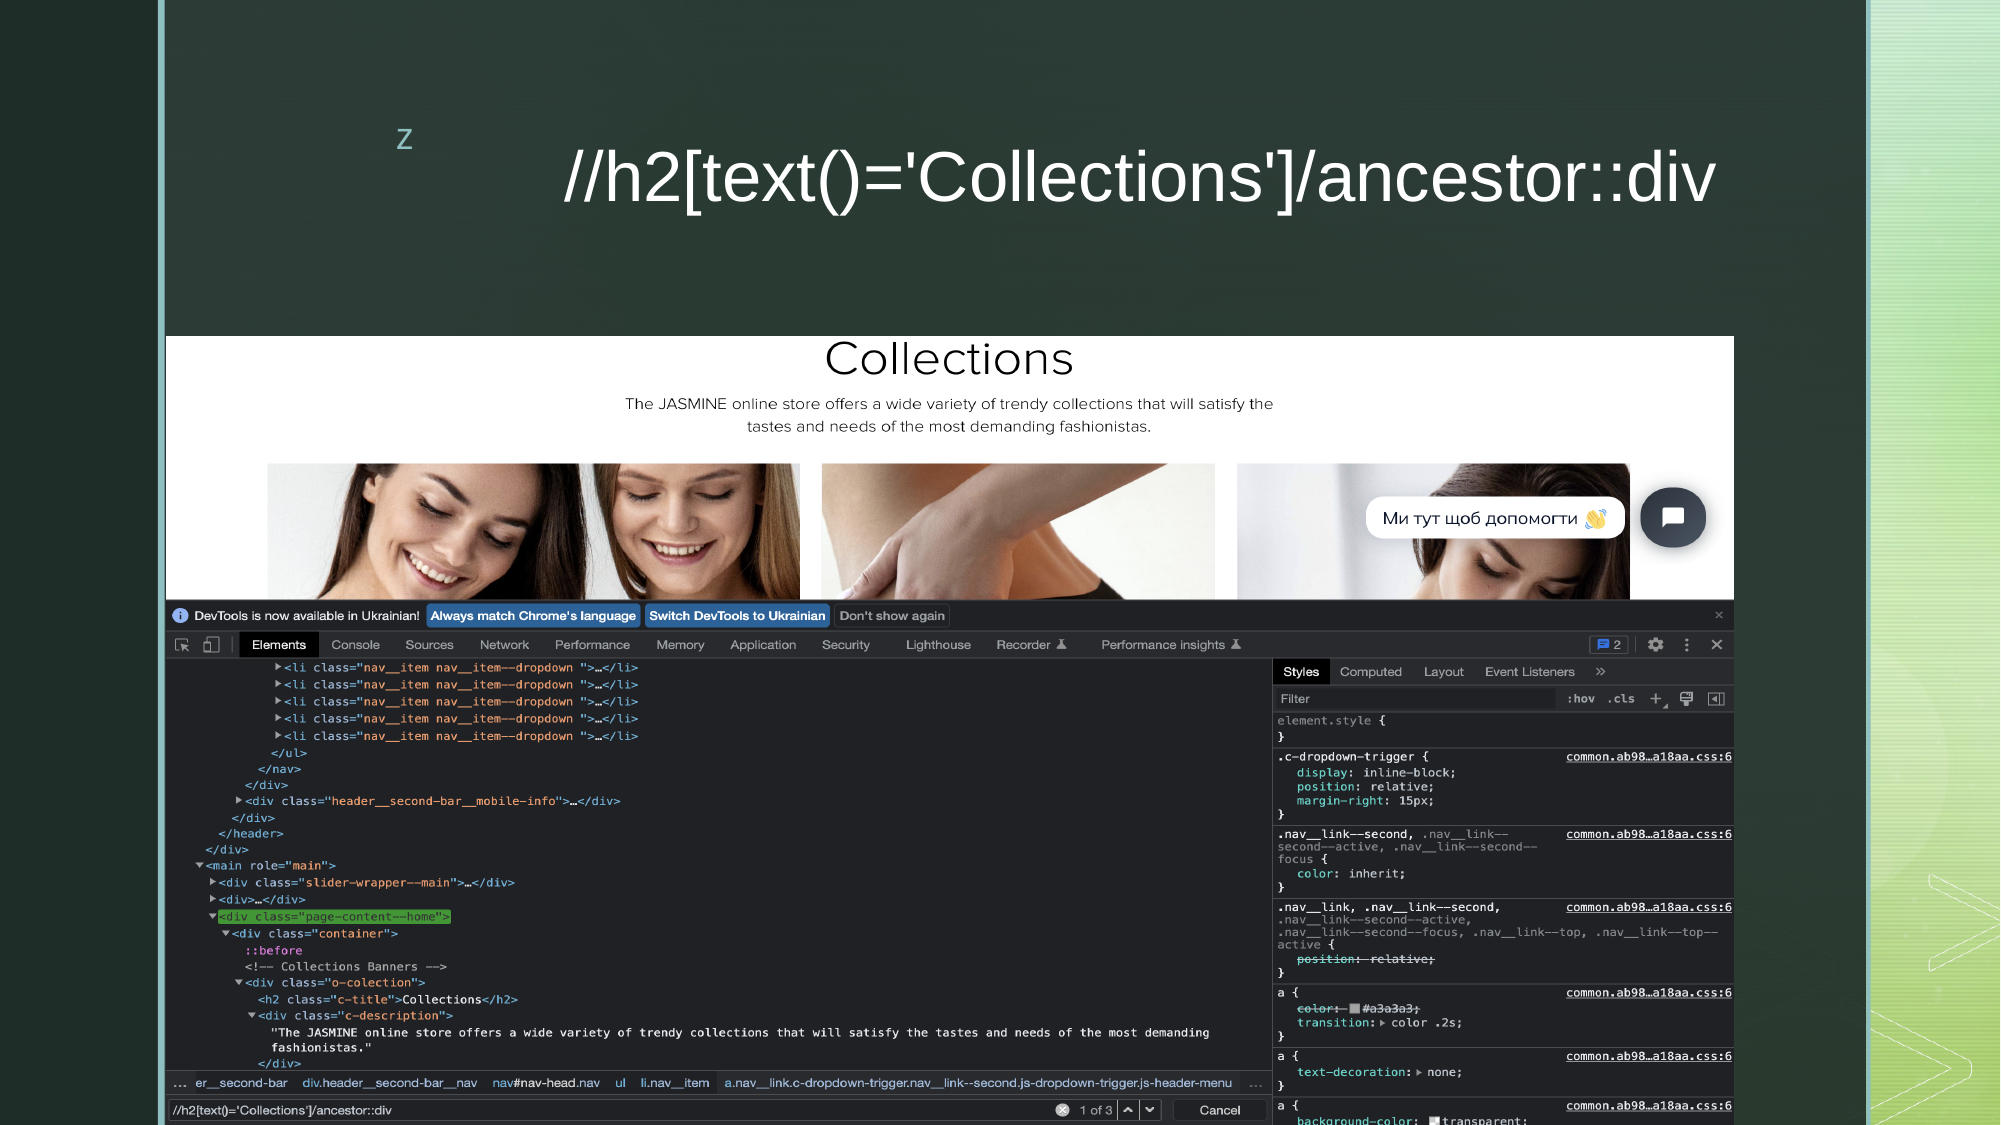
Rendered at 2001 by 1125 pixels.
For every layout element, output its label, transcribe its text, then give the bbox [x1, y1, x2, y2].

picture [1871, 0, 2001, 1125]
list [166, 336, 1735, 1125]
title //h2[text()='Collections']/ancestor::div [428, 132, 1734, 310]
